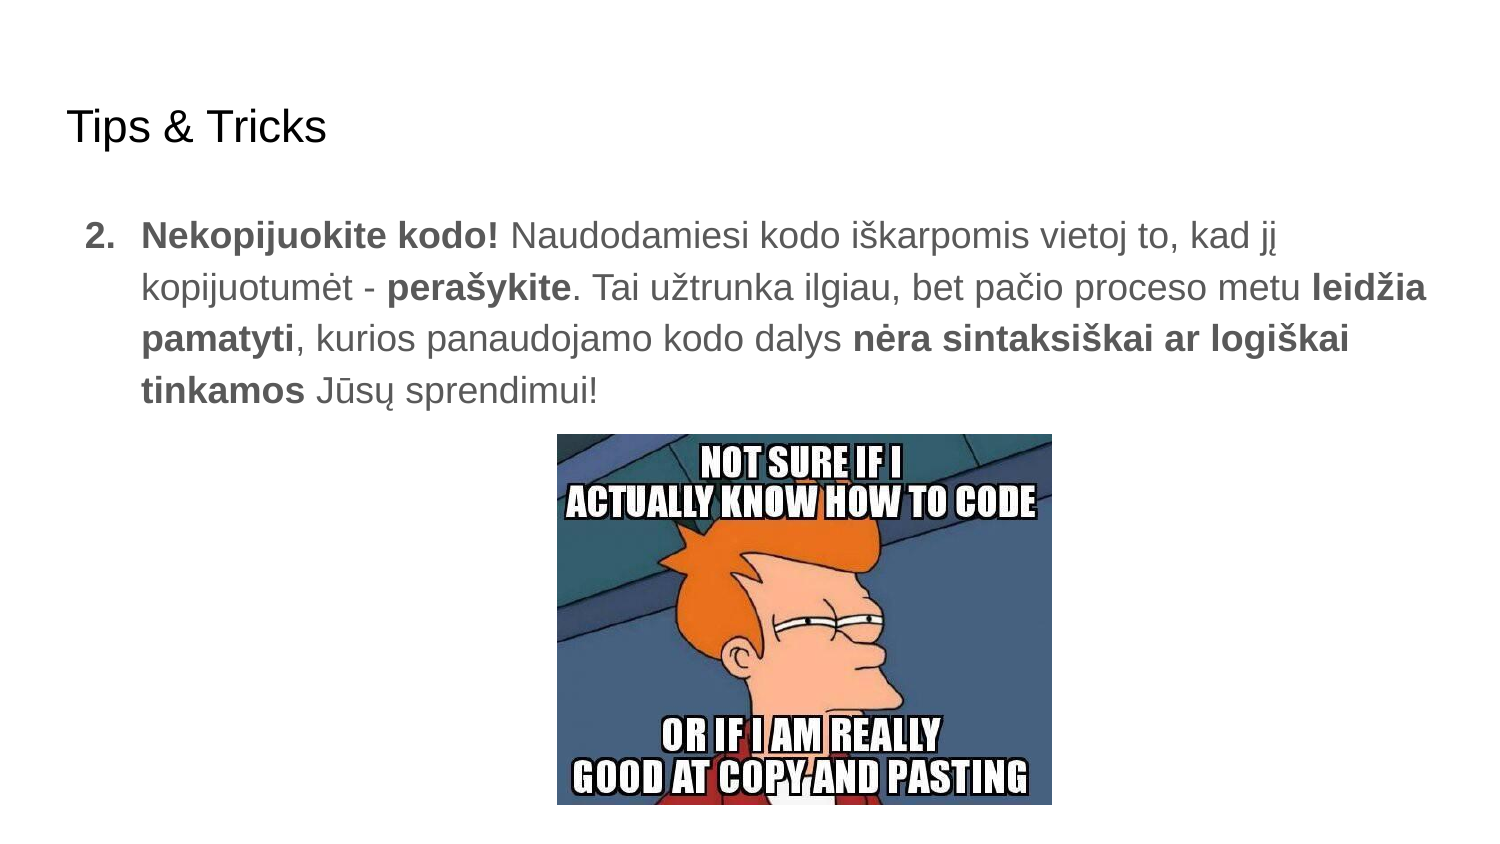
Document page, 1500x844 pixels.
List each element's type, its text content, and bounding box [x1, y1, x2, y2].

title Tips & Tricks [51, 72, 1449, 167]
picture [557, 433, 1052, 805]
list Nekopijuokite kodo! Naudodamiesi kodo iškarpomis vietoj to, kad jį kopijuotumėt - perašykite. Tai užtrunka ilgiau, bet pačio proceso metu leidžia pamatyti, kurios panaudojamo kodo dalys nėra sintaksiškai ar logiškai tinkamos Jūsų sprendimui! [51, 189, 1449, 750]
